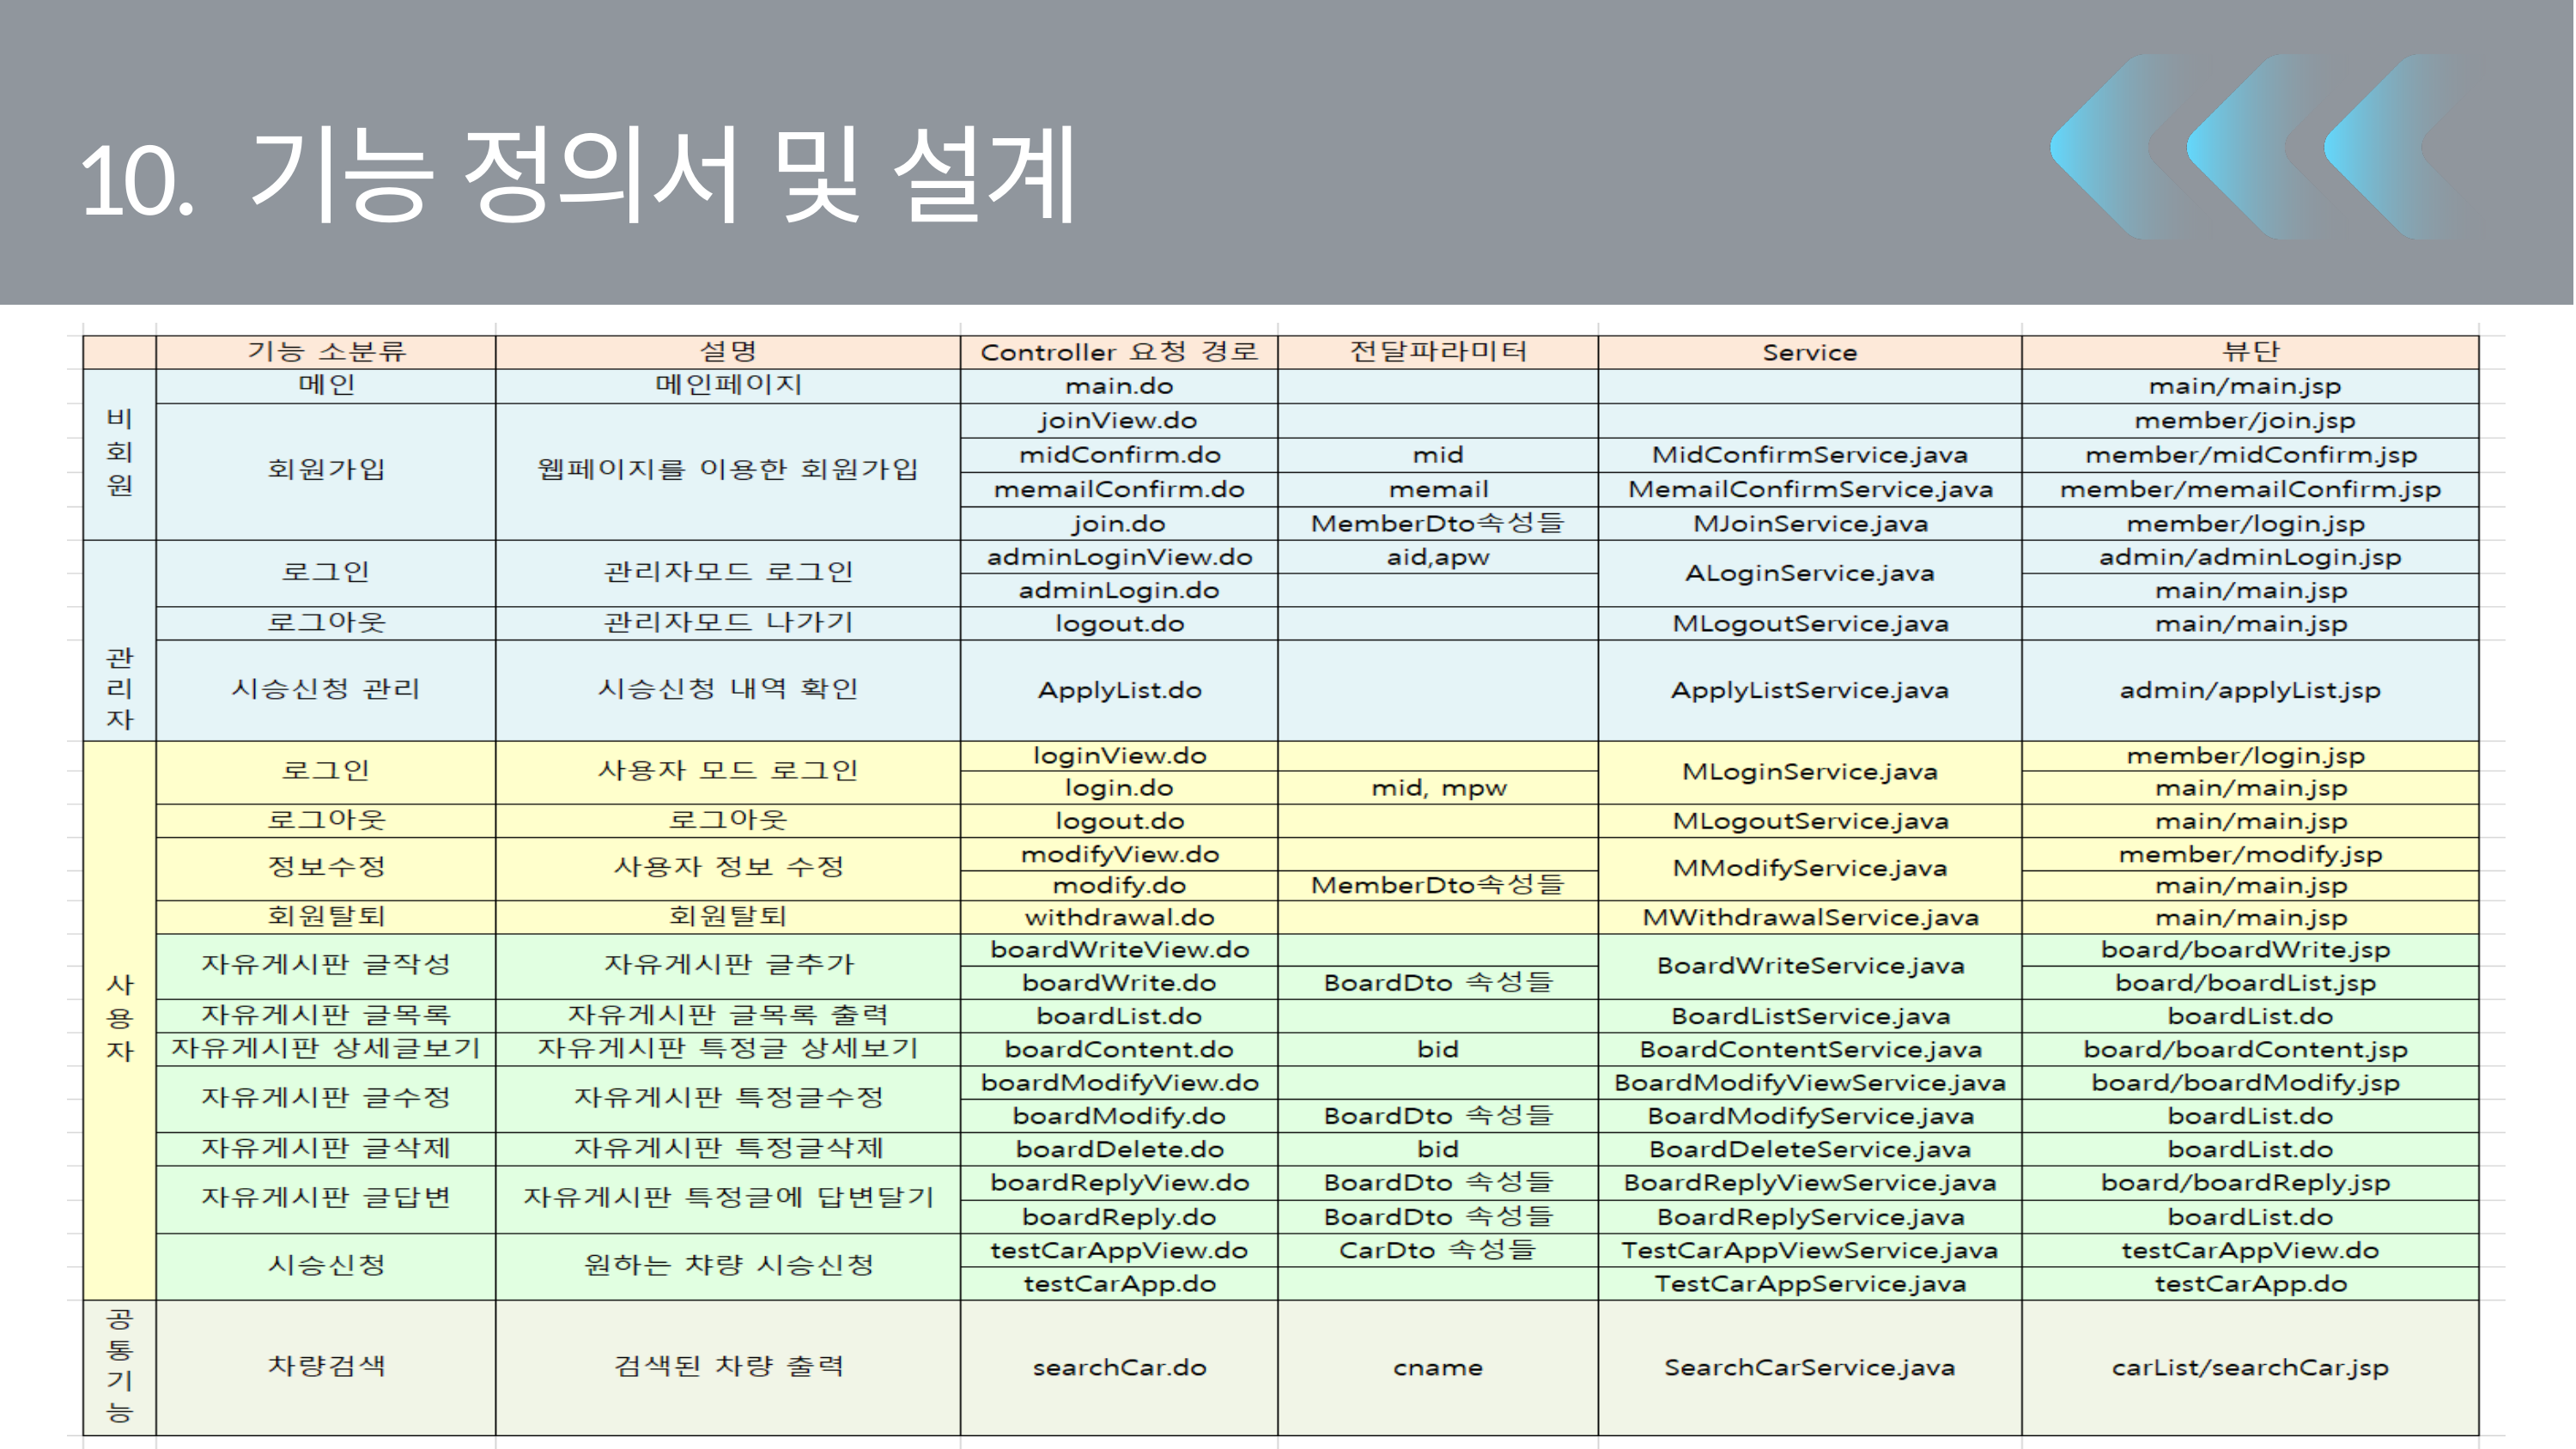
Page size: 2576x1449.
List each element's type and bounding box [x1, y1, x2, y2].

text_box [0, 0, 2574, 306]
picture [67, 322, 2506, 1449]
text_box [2048, 54, 2506, 239]
